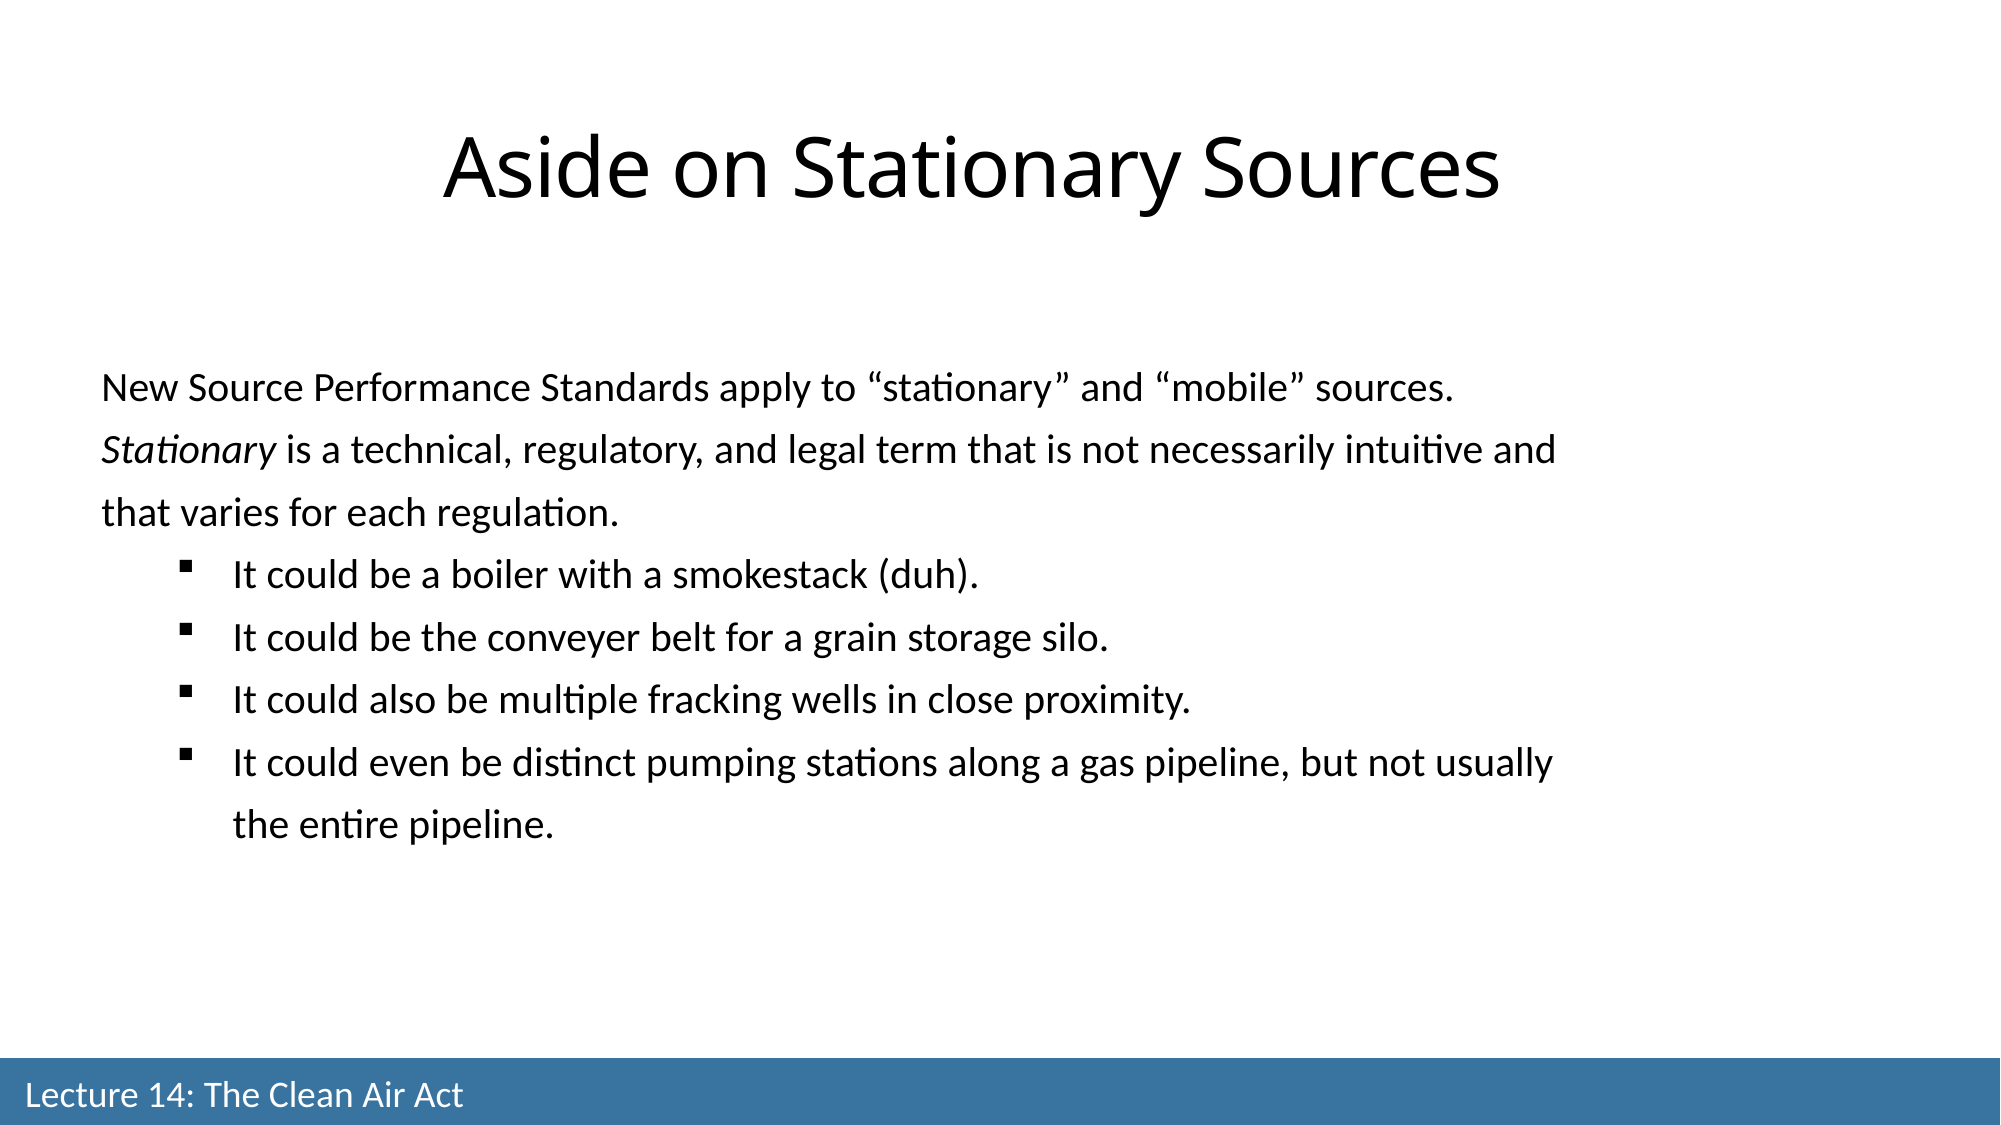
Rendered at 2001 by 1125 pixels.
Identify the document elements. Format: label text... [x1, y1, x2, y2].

text_box Aside on Stationary Sources [380, 24, 1566, 222]
text_box New Source Performance Standards apply to “stationary” and “mobile” sources. Stationary is a technical, regulatory, and legal term that is not necessarily intuitive and that varies for each regulation. It could be a boiler with a smokestack (duh). It could be the conveyer belt for a grain storage silo. It could also be multiple fracking wells in close proximity. It could even be distinct pumping stations along a gas pipeline, but not usually the entire pipeline. [86, 339, 1579, 855]
